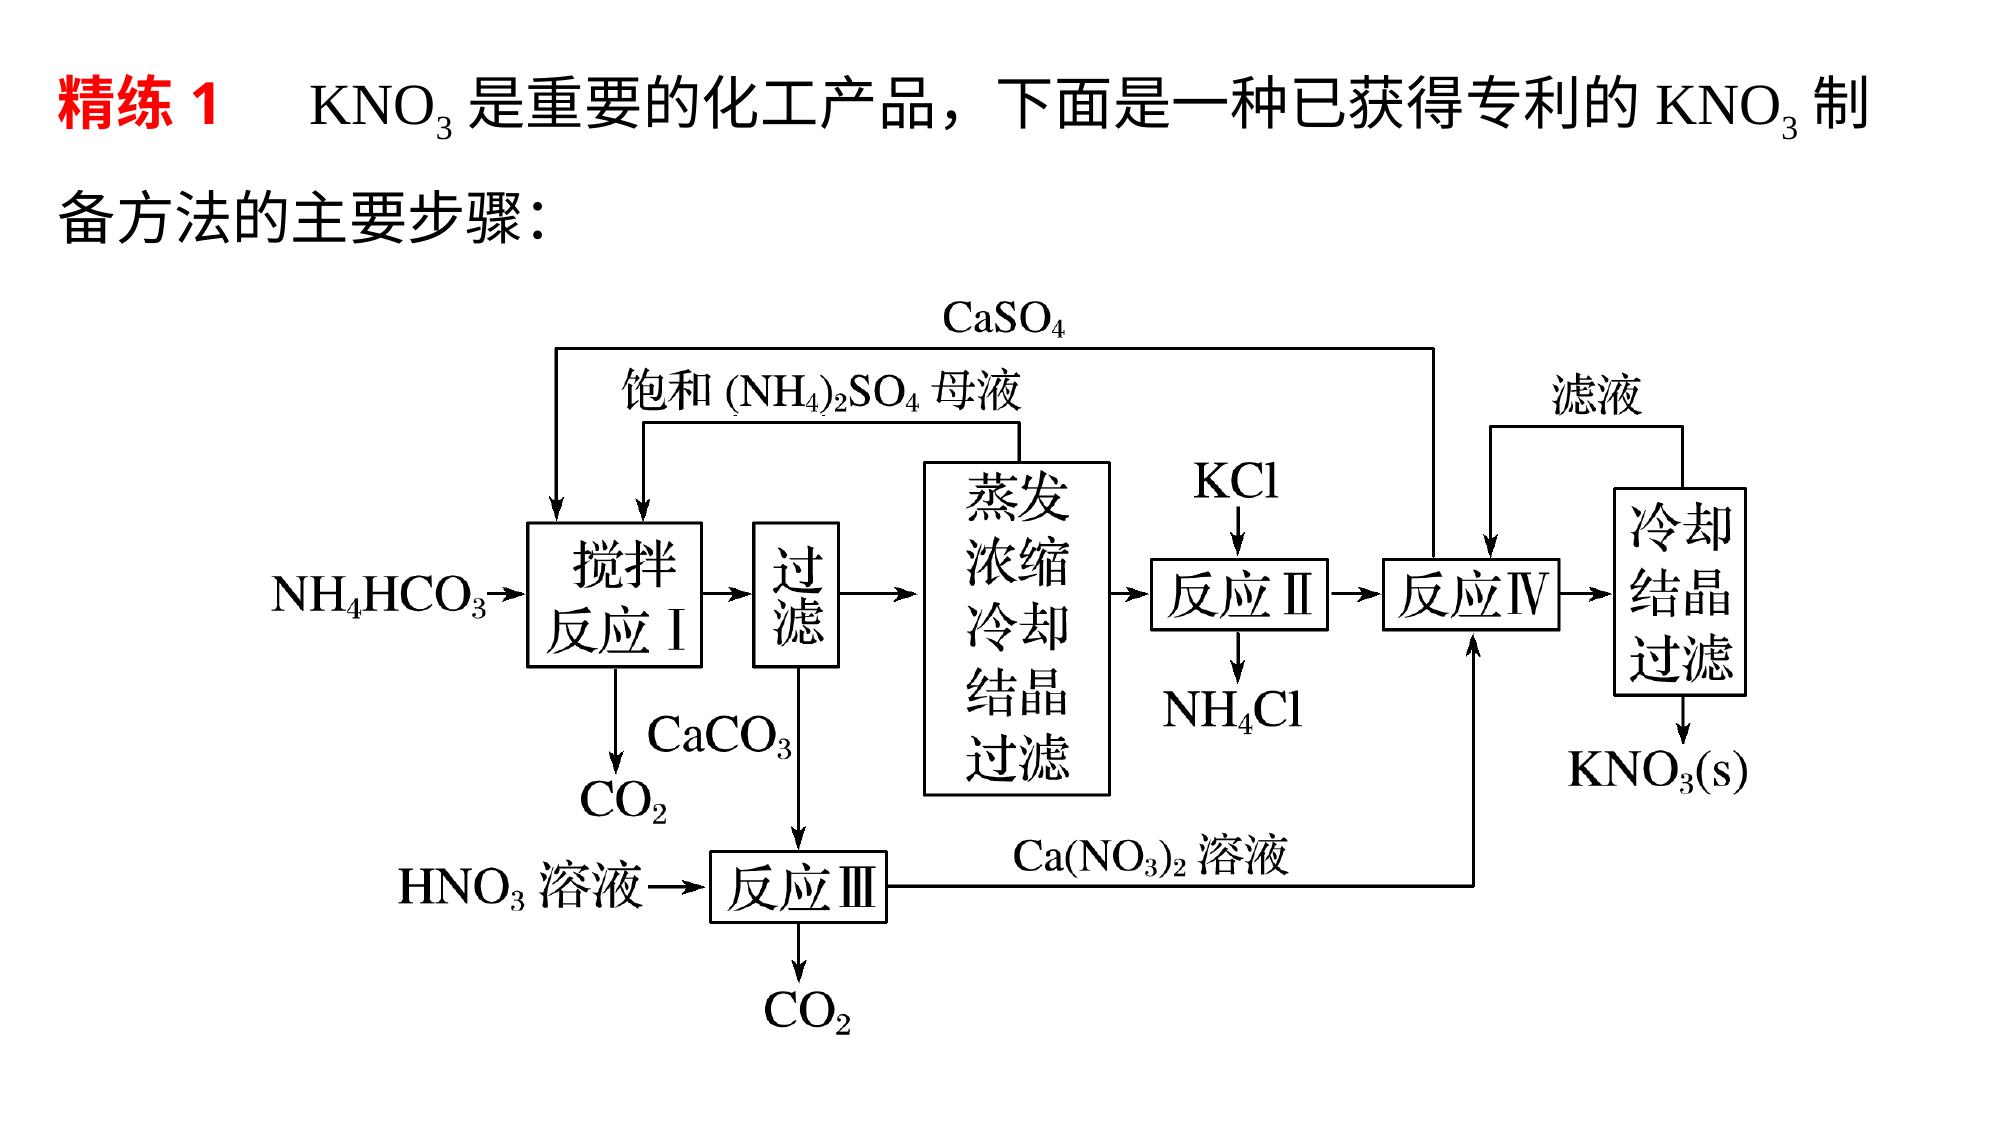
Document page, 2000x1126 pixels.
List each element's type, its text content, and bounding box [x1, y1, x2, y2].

text_box 精练1 KNO3是重要的化工产品，下面是一种已获得专利的KNO3制备方法的主要步骤： [43, 19, 1886, 259]
picture [267, 290, 1754, 1039]
